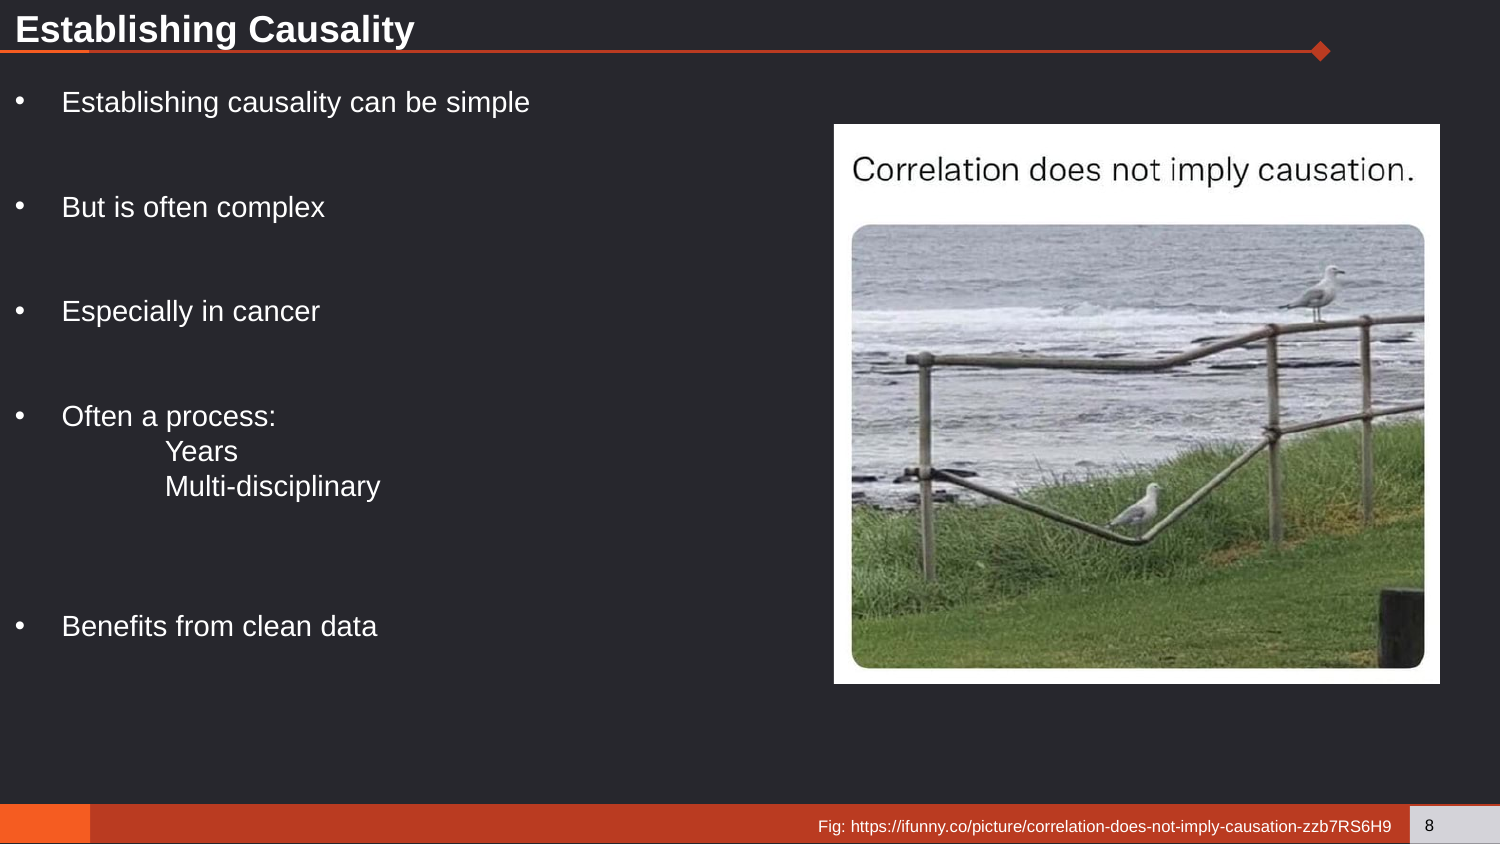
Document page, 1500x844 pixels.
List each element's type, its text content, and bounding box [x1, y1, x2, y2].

title Establishing Causality [0, 0, 1320, 65]
picture [833, 121, 1441, 684]
slide_number 8 [1409, 806, 1500, 844]
text_box Establishing causality can be simple But is often complex Especially in cancer Often a process: Years Multi-disciplinary Benefits from clean data [0, 75, 773, 755]
text_box Fig: https://ifunny.co/picture/correlation-does-not-imply-causation-zzb7RS6H9 [803, 808, 1410, 844]
